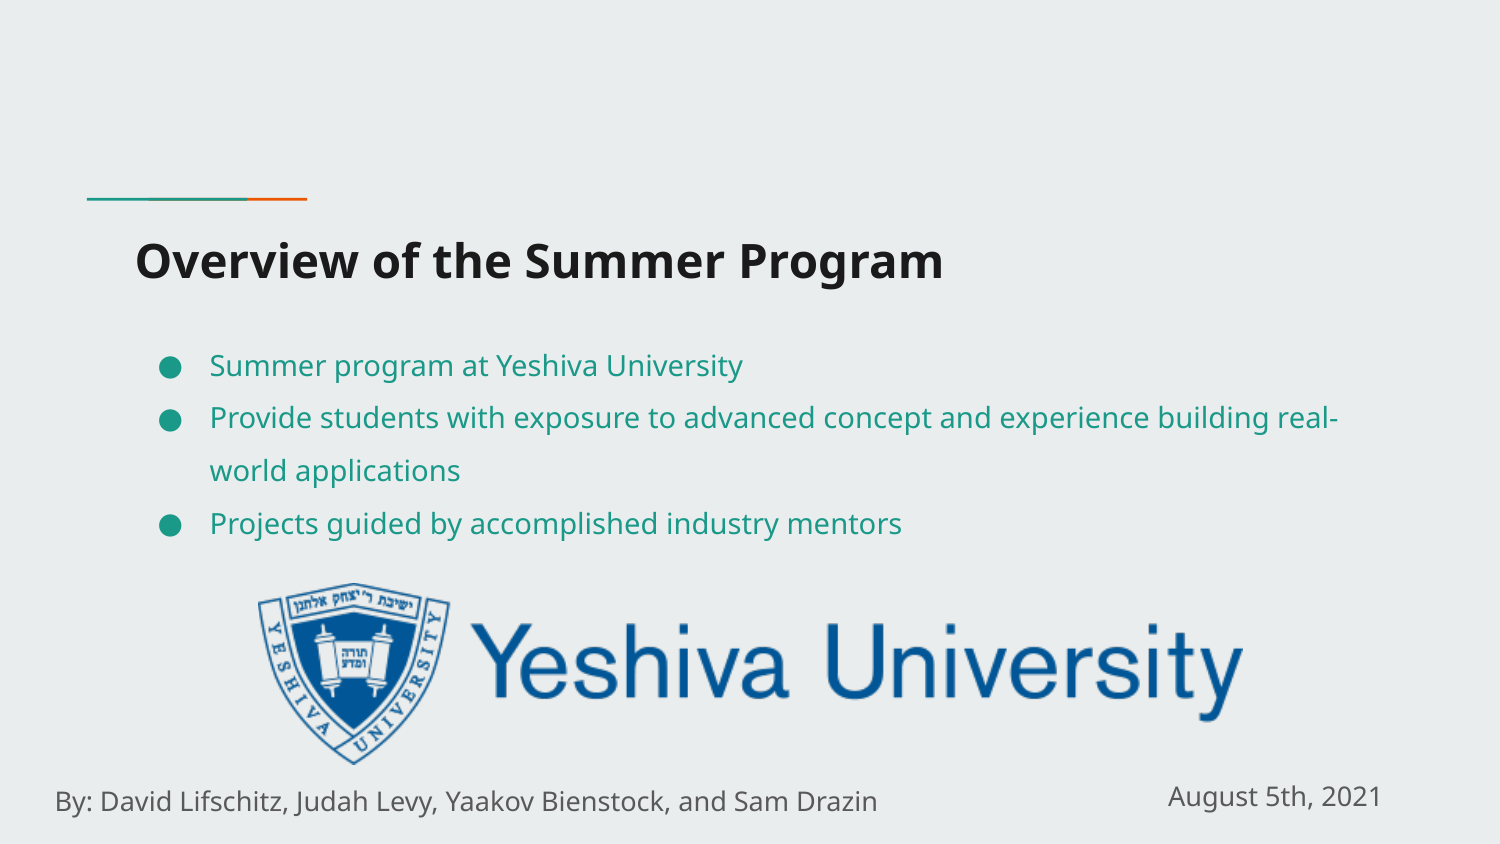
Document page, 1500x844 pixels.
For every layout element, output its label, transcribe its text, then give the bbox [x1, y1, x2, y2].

picture [257, 583, 1243, 765]
list Summer program at Yeshiva University Provide students with exposure to advanced concept and experience building real-world applications Projects guided by accomplished industry mentors [119, 314, 1381, 686]
subtitle By: David Lifschitz, Judah Levy, Yaakov Bienstock, and Sam Drazin [39, 764, 1026, 844]
title Overview of the Summer Program [119, 216, 1381, 305]
text_box August 5th, 2021 [1153, 764, 1441, 828]
